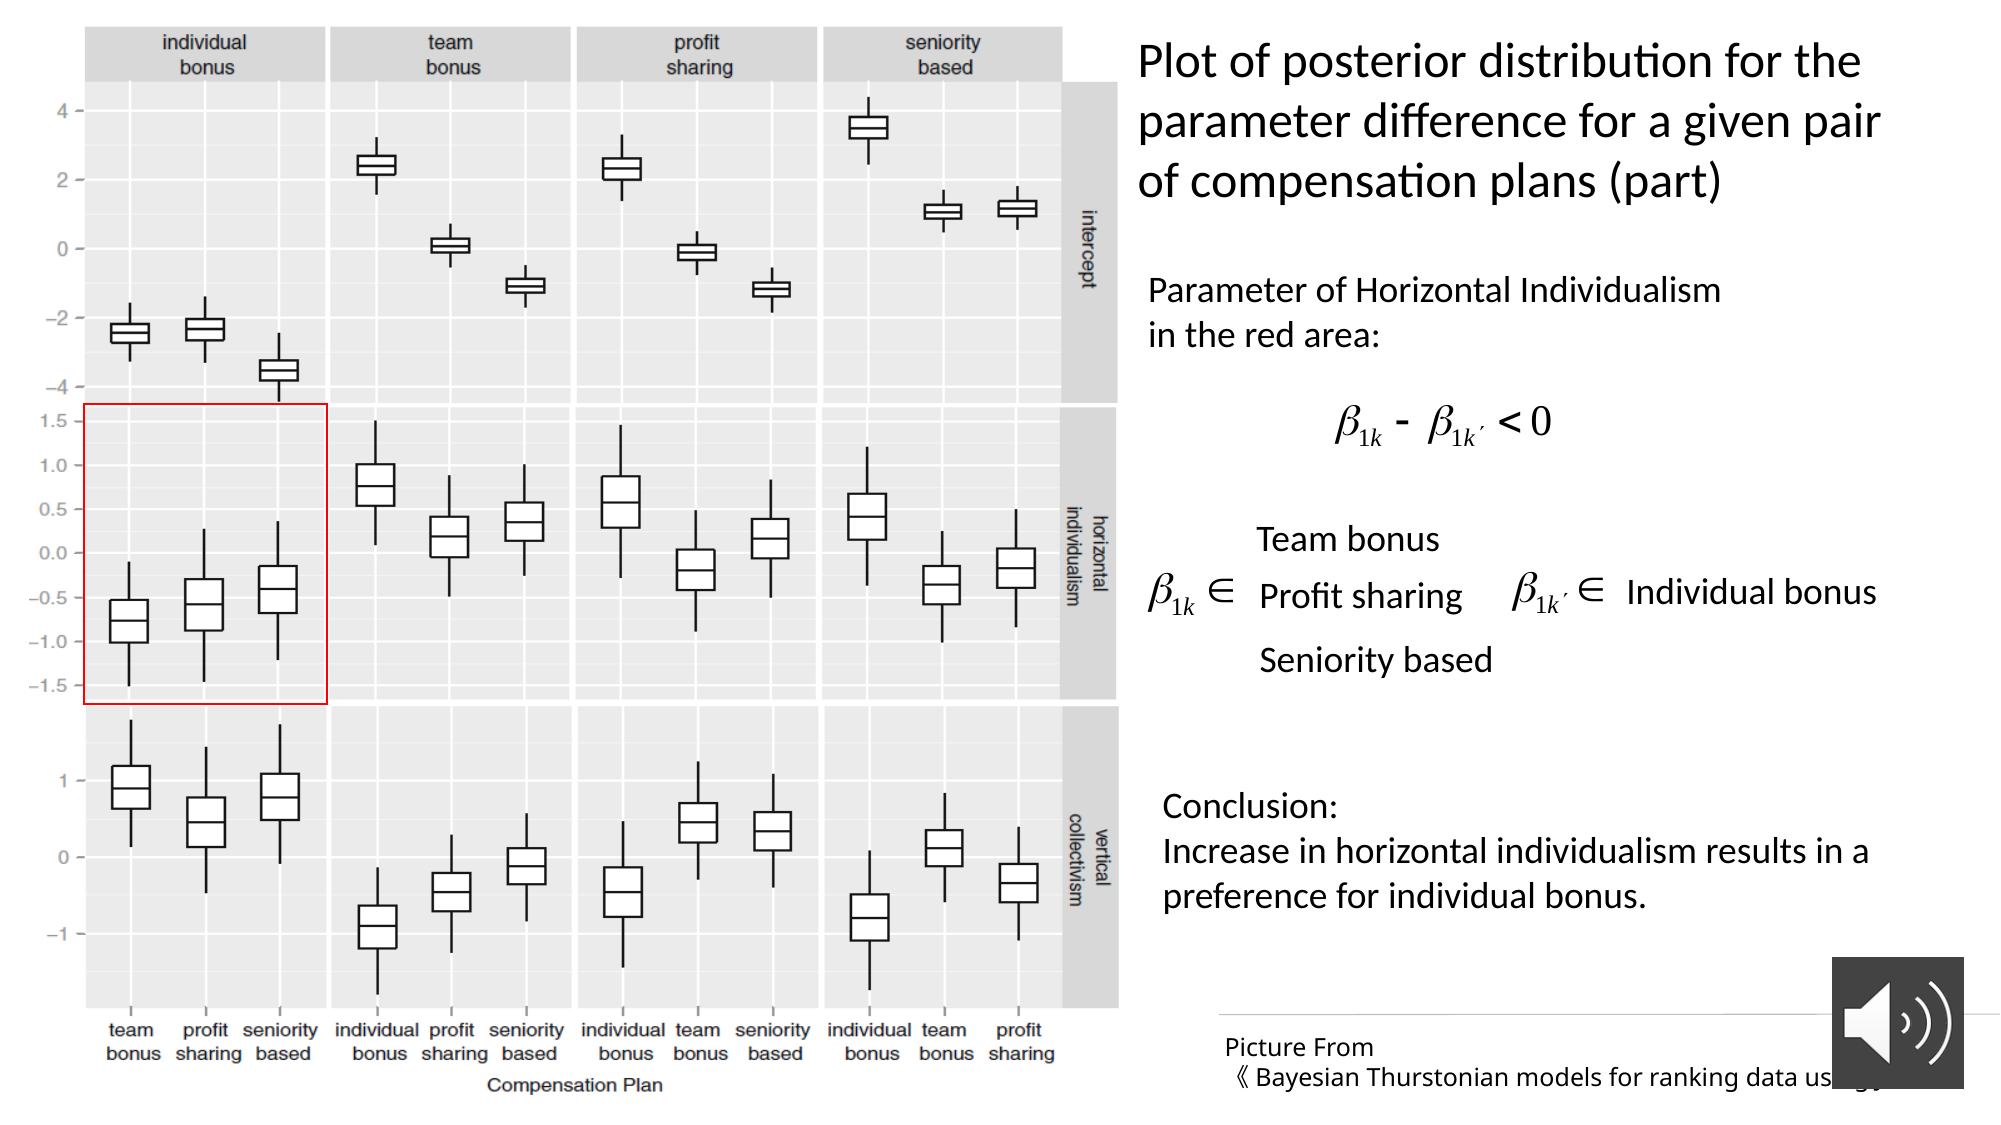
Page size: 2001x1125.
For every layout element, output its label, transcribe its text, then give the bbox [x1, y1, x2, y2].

picture [1831, 956, 1965, 1090]
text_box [1139, 559, 1243, 626]
text_box Profit sharing [1244, 563, 1478, 624]
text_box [1504, 558, 1610, 624]
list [45, 18, 1144, 422]
picture [29, 403, 1144, 1104]
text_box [1327, 391, 1561, 457]
text_box Seniority based [1244, 627, 1510, 688]
text_box Parameter of Horizontal Individualism in the red area: [1144, 258, 1746, 363]
text_box Individual bonus [1611, 559, 1893, 620]
text_box Team bonus [1241, 506, 1456, 567]
text_box Conclusion: Increase in horizontal individualism results in a preference for individual bonus. [1147, 774, 1886, 924]
text_box Plot of posterior distribution for the parameter difference for a given pair of compensation plans (part) [1144, 20, 1950, 216]
text_box Picture From 《Bayesian Thurstonian models for ranking data using JAGS》 [1209, 1023, 1978, 1099]
